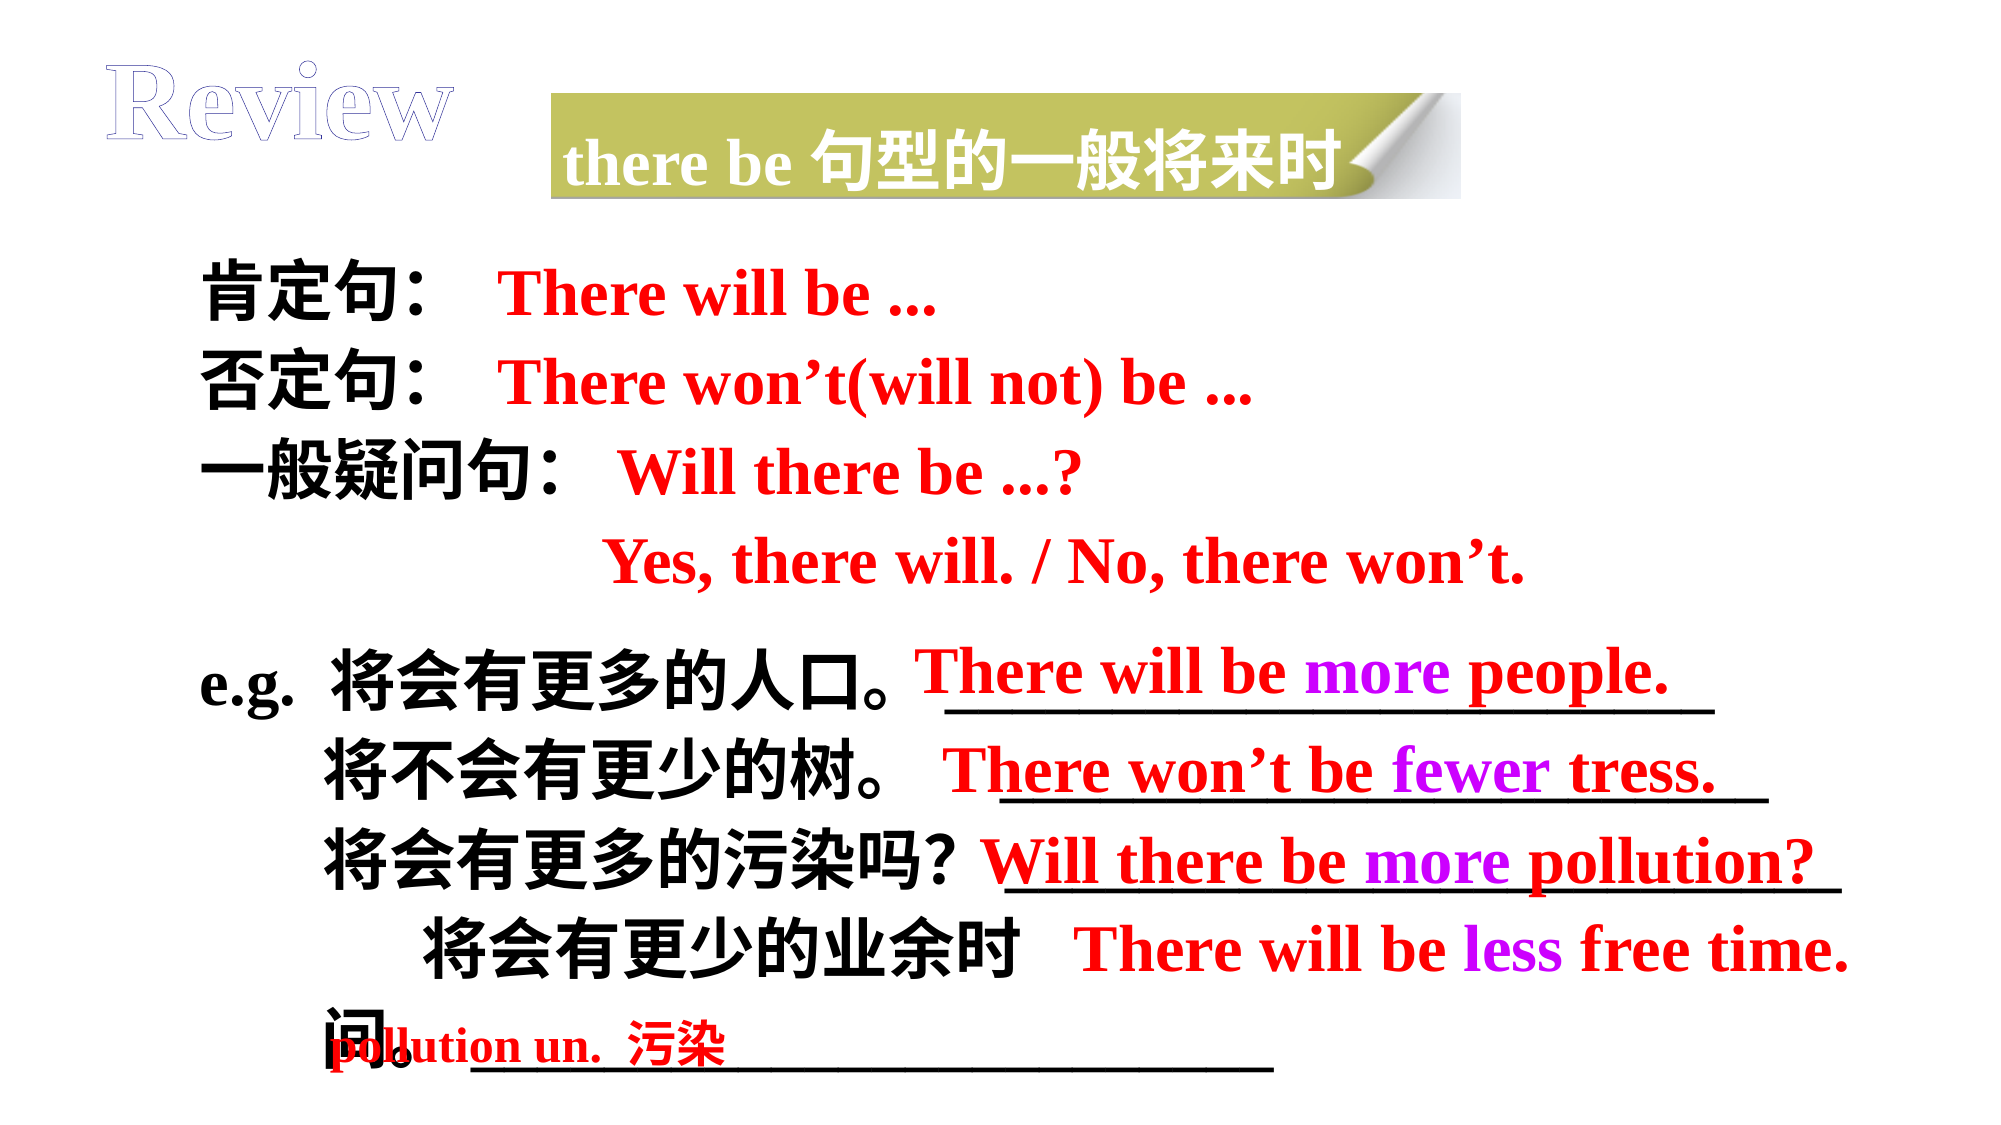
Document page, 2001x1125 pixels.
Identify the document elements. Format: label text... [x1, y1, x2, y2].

text_box pollution un. 污染 [315, 998, 748, 1081]
text_box Review [89, 19, 470, 169]
text_box Will there be more pollution? [964, 801, 1856, 904]
picture [550, 93, 1461, 199]
text_box There will be more people. [899, 609, 1768, 714]
text_box There won’t be fewer tress. [927, 710, 1877, 814]
text_box e.g. 将会有更多的人口。_______________________ 将不会有更少的树。 _______________________ 将会有更多的污染吗？_________________________ 将会有更少的业余时间。________________________ [184, 621, 1886, 1084]
text_box 肯定句： There will be ... 否定句： There won’t(will not) be ... 一般疑问句：Will there be ...? Yes, there will. / No, there won’t. [184, 231, 1615, 605]
text_box There will be less free time. [1058, 889, 1910, 992]
